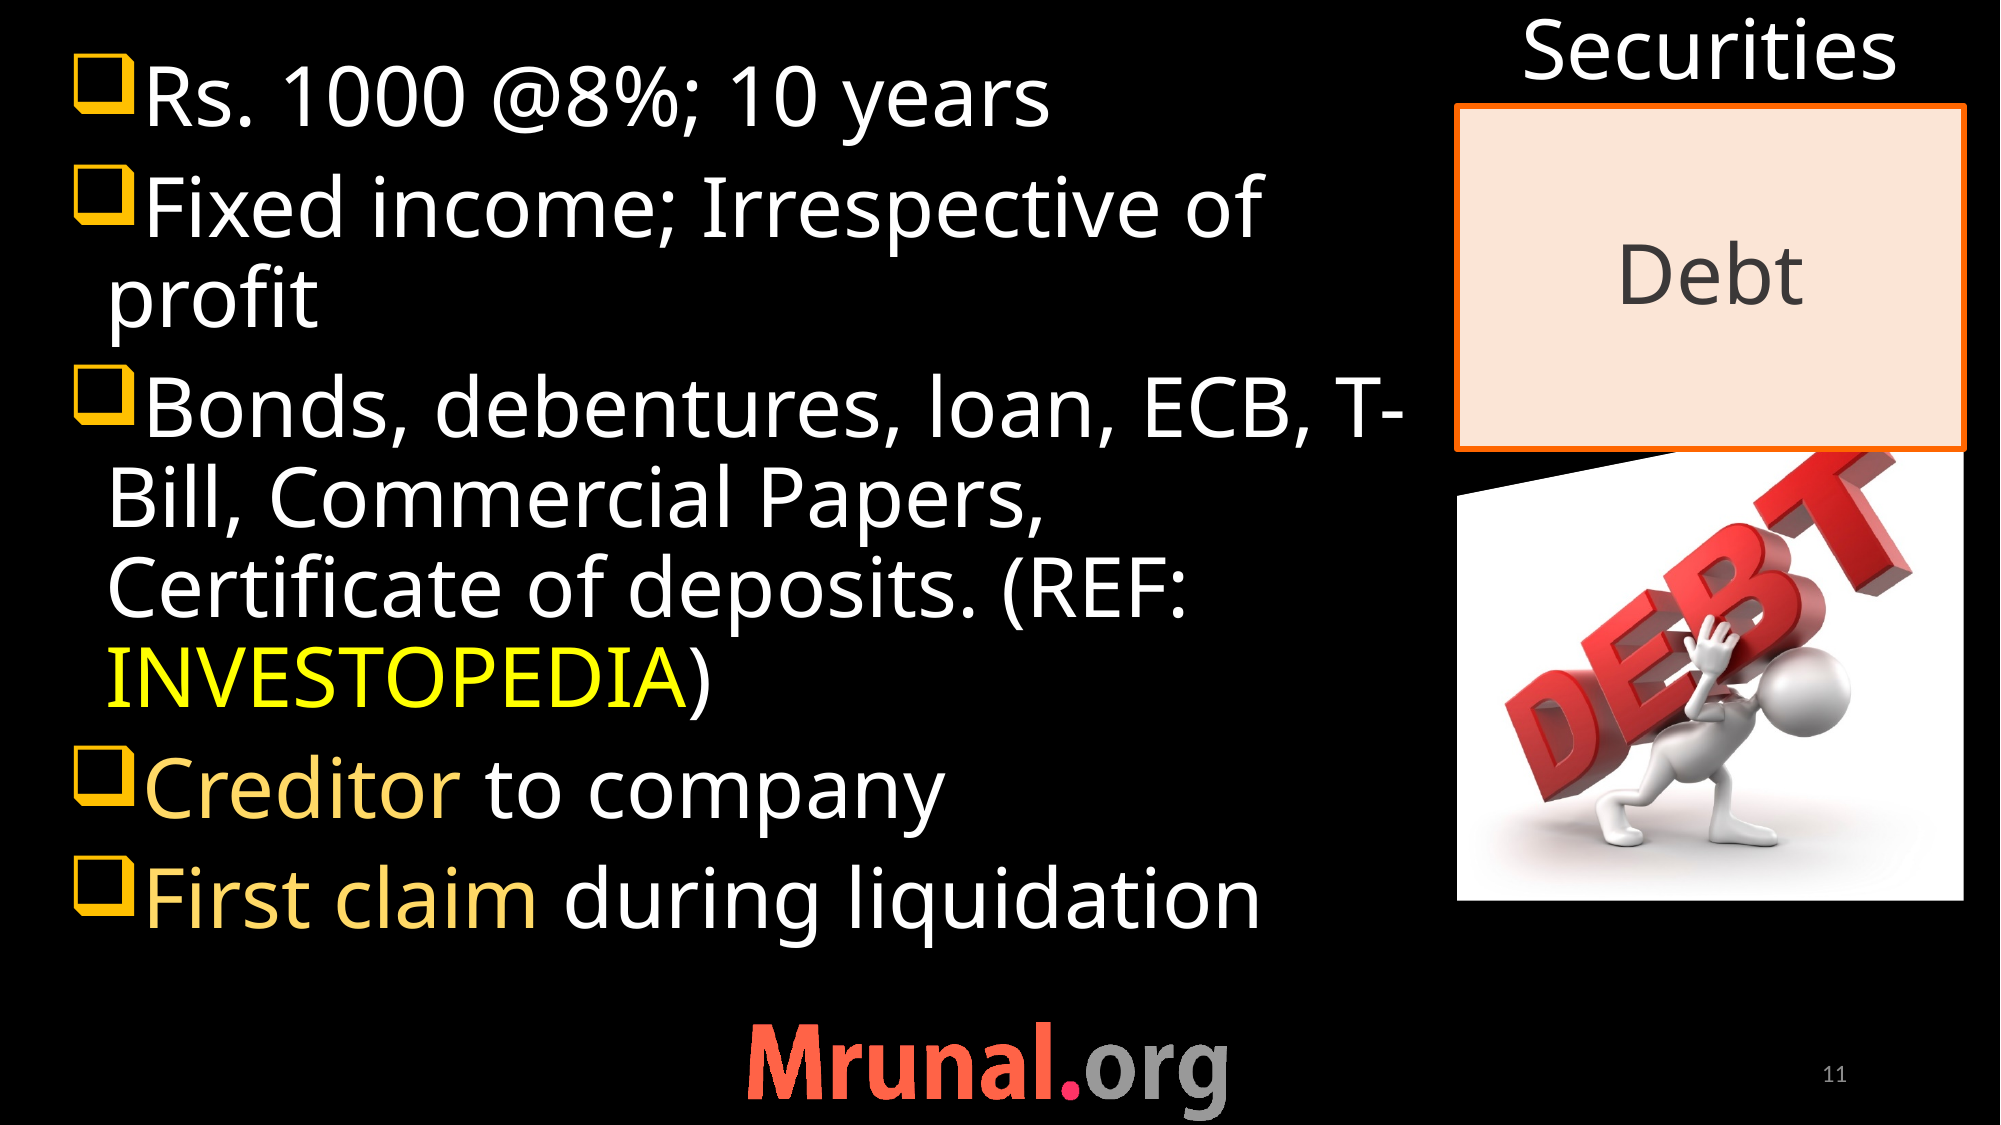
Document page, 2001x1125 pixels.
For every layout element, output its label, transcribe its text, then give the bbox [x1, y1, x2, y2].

slide_number 11 [1412, 1042, 1863, 1103]
list Rs. 1000 @8%; 10 years Fixed income; Irrespective of profit Bonds, debentures, loan, ECB, T-Bill, Commercial Papers, Certificate of deposits. (REF: INVESTOPEDIA) Creditor to company First claim during liquidation [52, 47, 1447, 1014]
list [1456, 394, 1964, 901]
list Securities [1457, 0, 1964, 106]
picture [741, 1014, 1230, 1125]
title Debt [1454, 103, 1967, 396]
